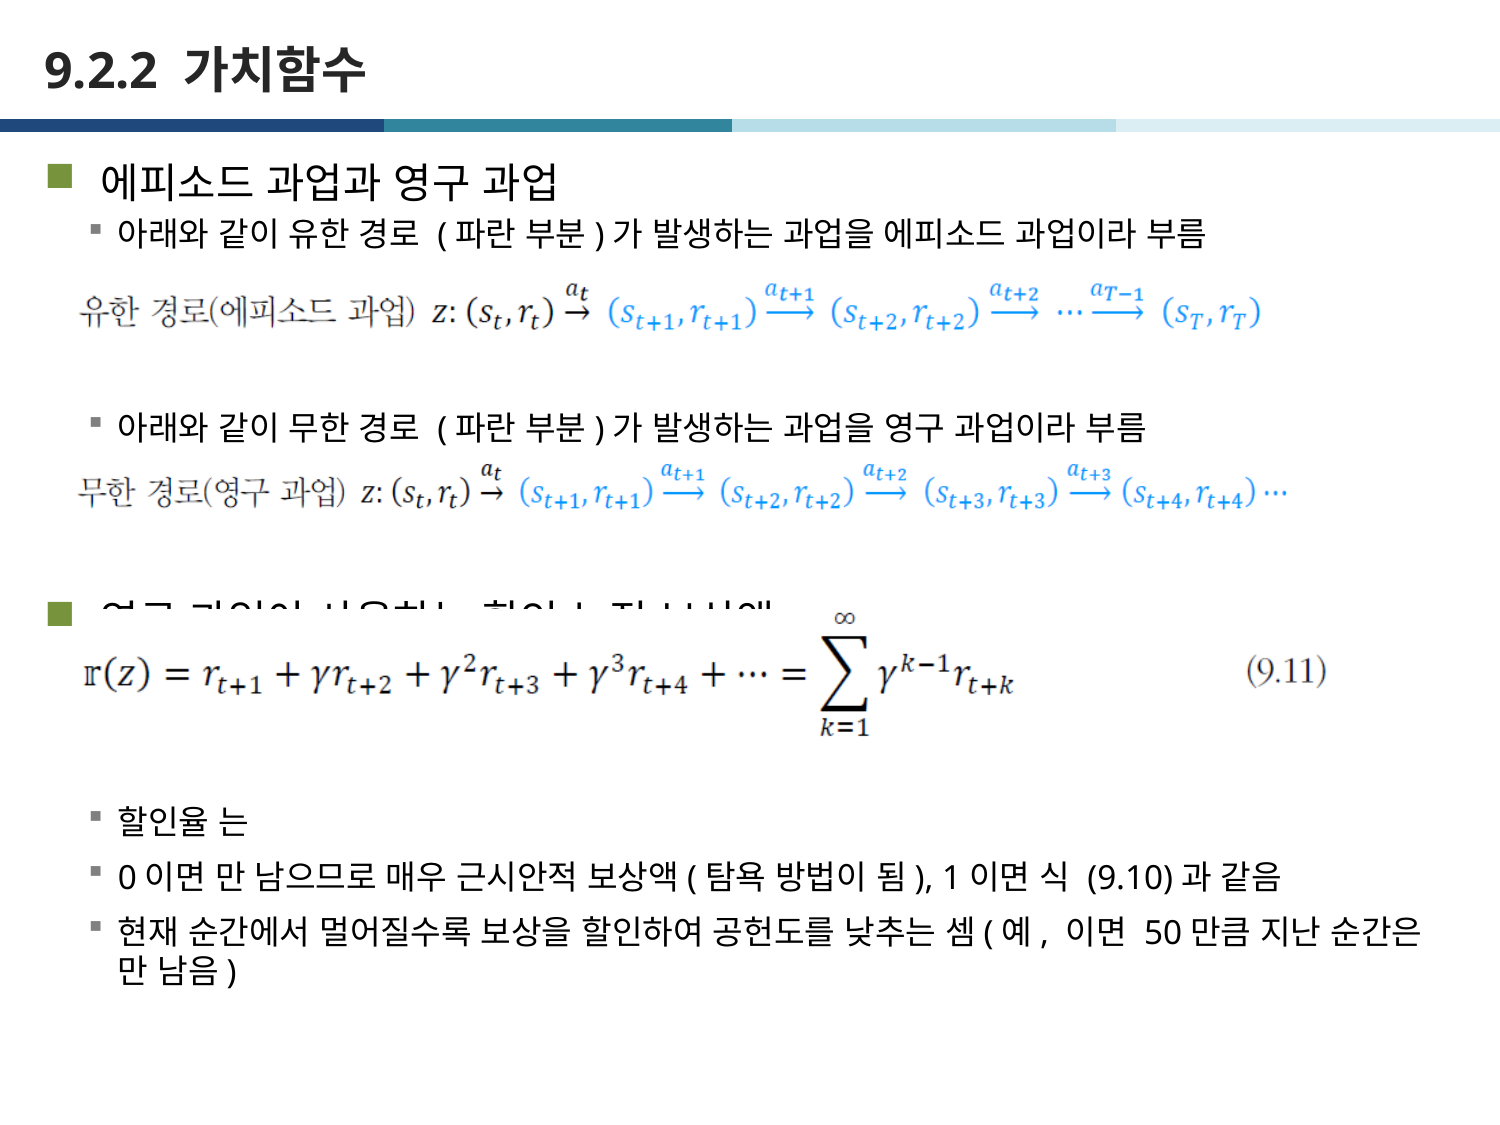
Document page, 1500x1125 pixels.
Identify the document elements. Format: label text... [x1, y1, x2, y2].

picture [76, 280, 1270, 338]
picture [76, 609, 1331, 747]
title 9.2.2 가치함수 [29, 23, 1448, 114]
picture [76, 455, 1294, 513]
